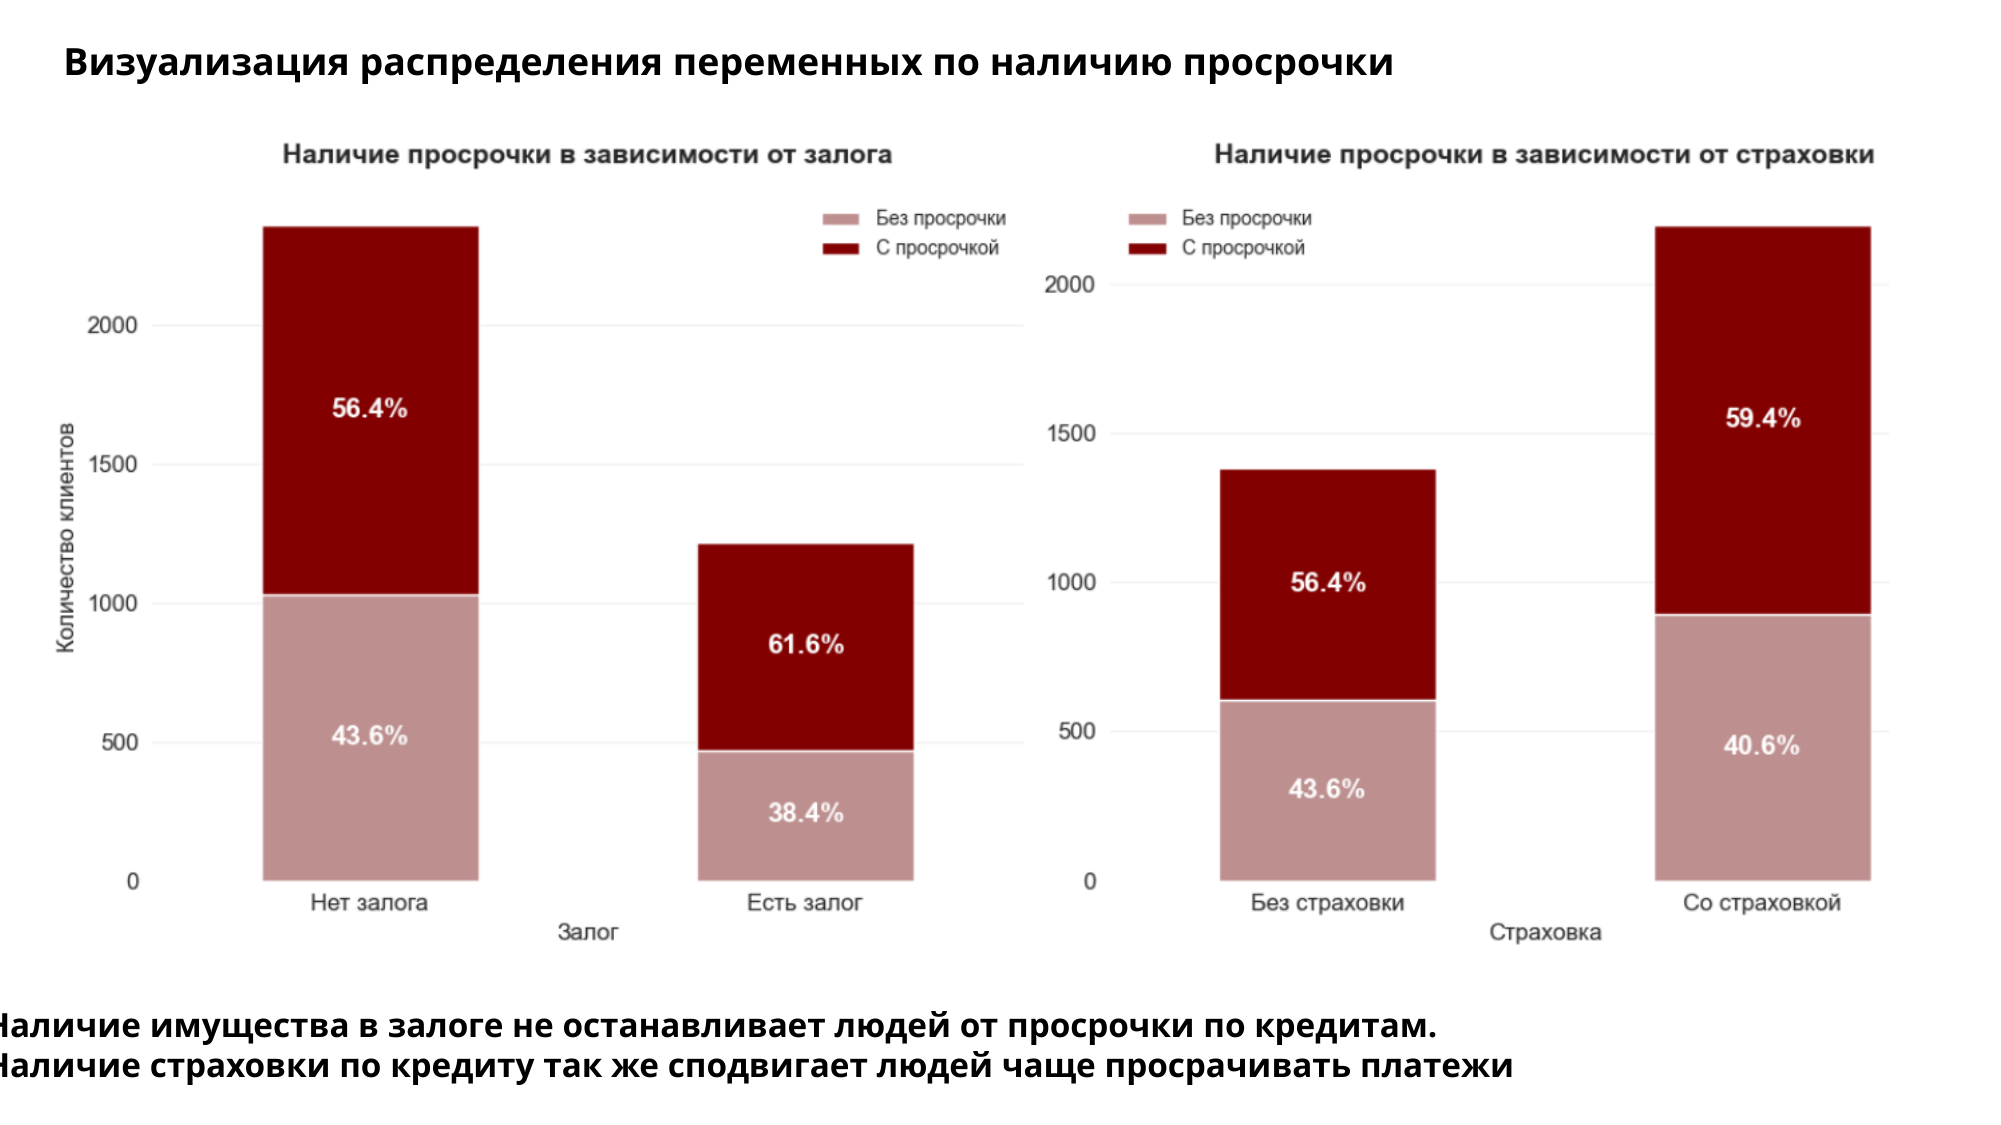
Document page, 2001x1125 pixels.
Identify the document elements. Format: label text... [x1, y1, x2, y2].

text_box Визуализация распределения переменных по наличию просрочки [48, 37, 1559, 90]
text_box Наличие имущества в залоге не останавливает людей от просрочки по кредитам. Наличие страховки по кредиту так же сподвигает людей чаще просрачивать платежи [0, 978, 1531, 1096]
picture [47, 134, 1889, 950]
